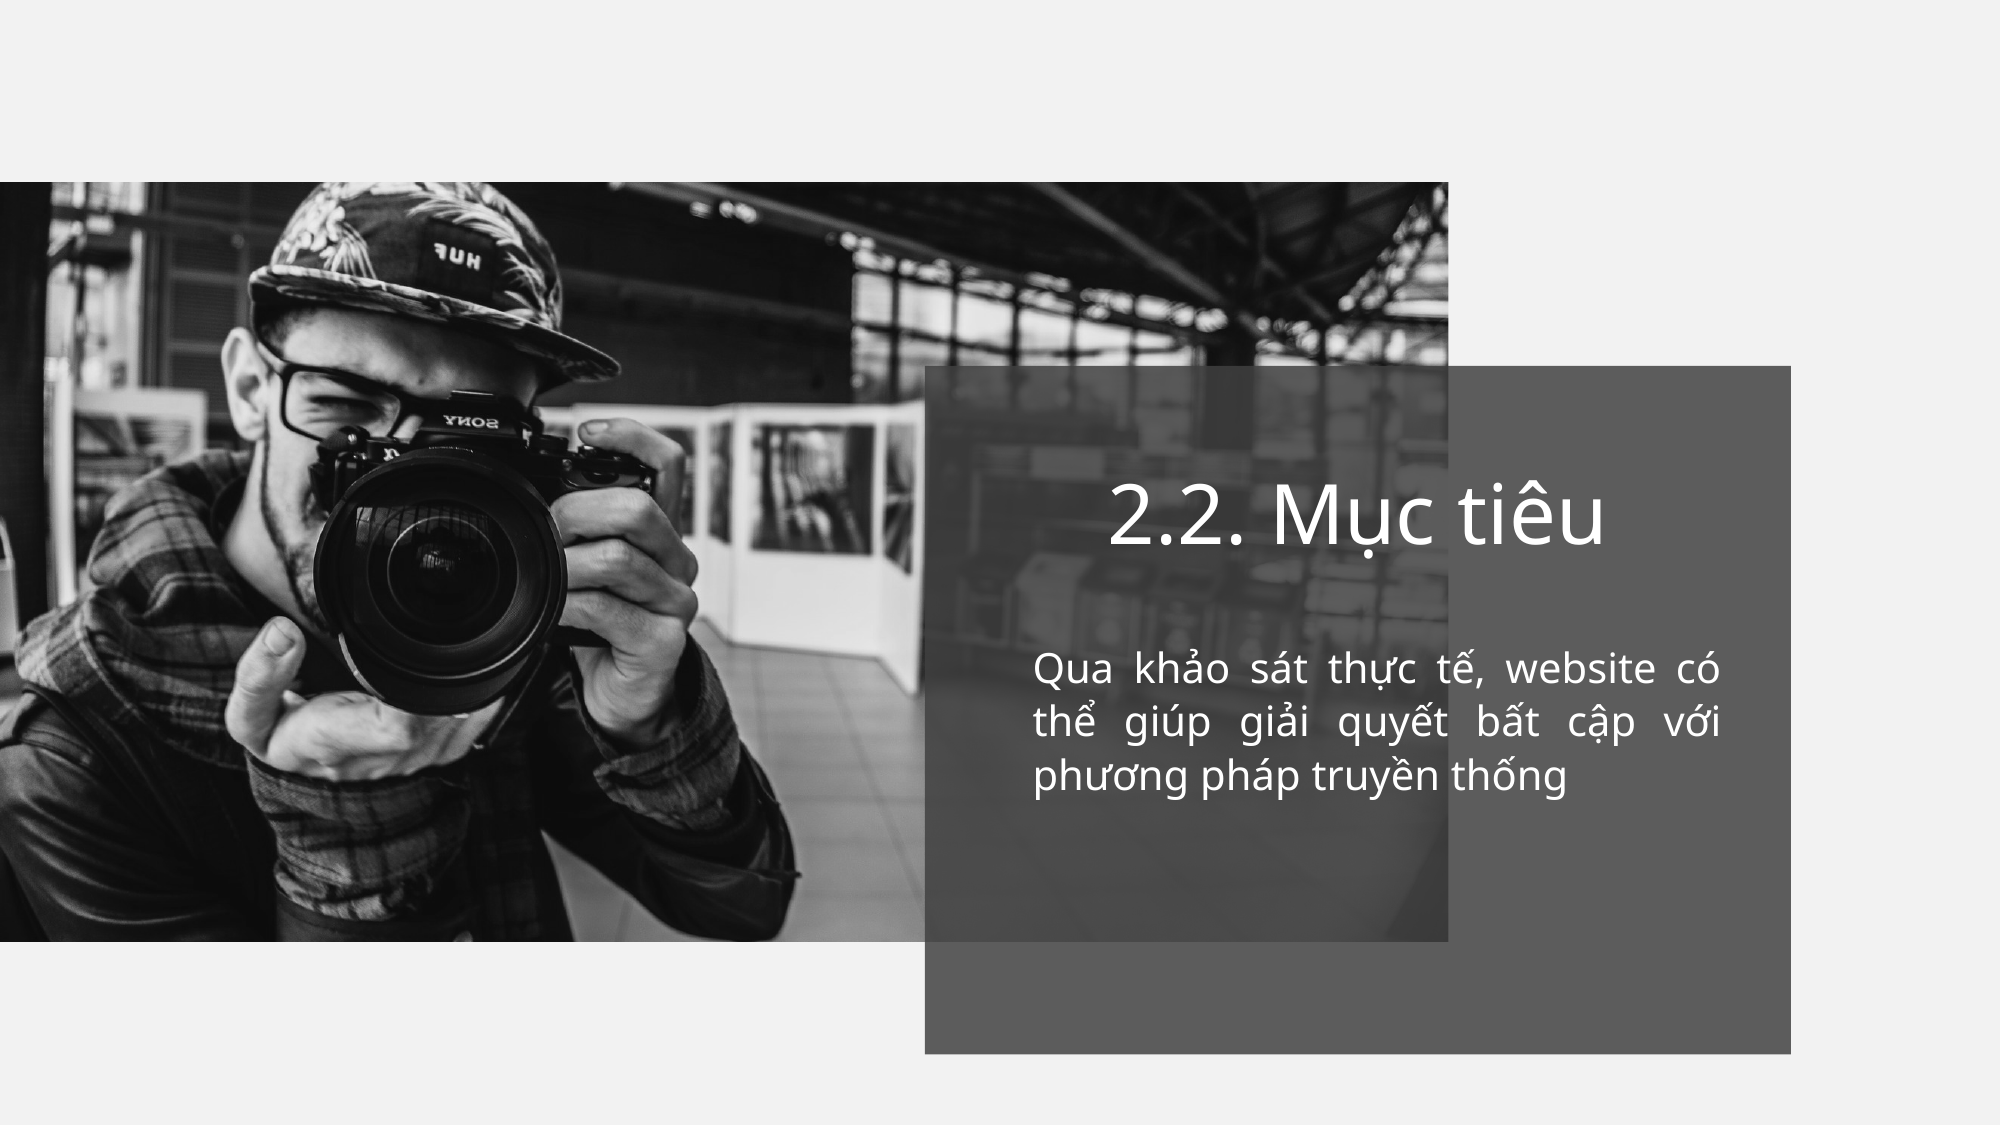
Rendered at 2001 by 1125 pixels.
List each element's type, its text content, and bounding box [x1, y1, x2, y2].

text_box 2.2. Mục tiêu [1449, 453, 1791, 569]
text_box Qua khảo sát thực tế, website có thể giúp giải quyết bất cập với phương pháp truyền thống [1449, 630, 1737, 807]
text_box [924, 365, 1792, 1056]
picture [0, 182, 1449, 942]
